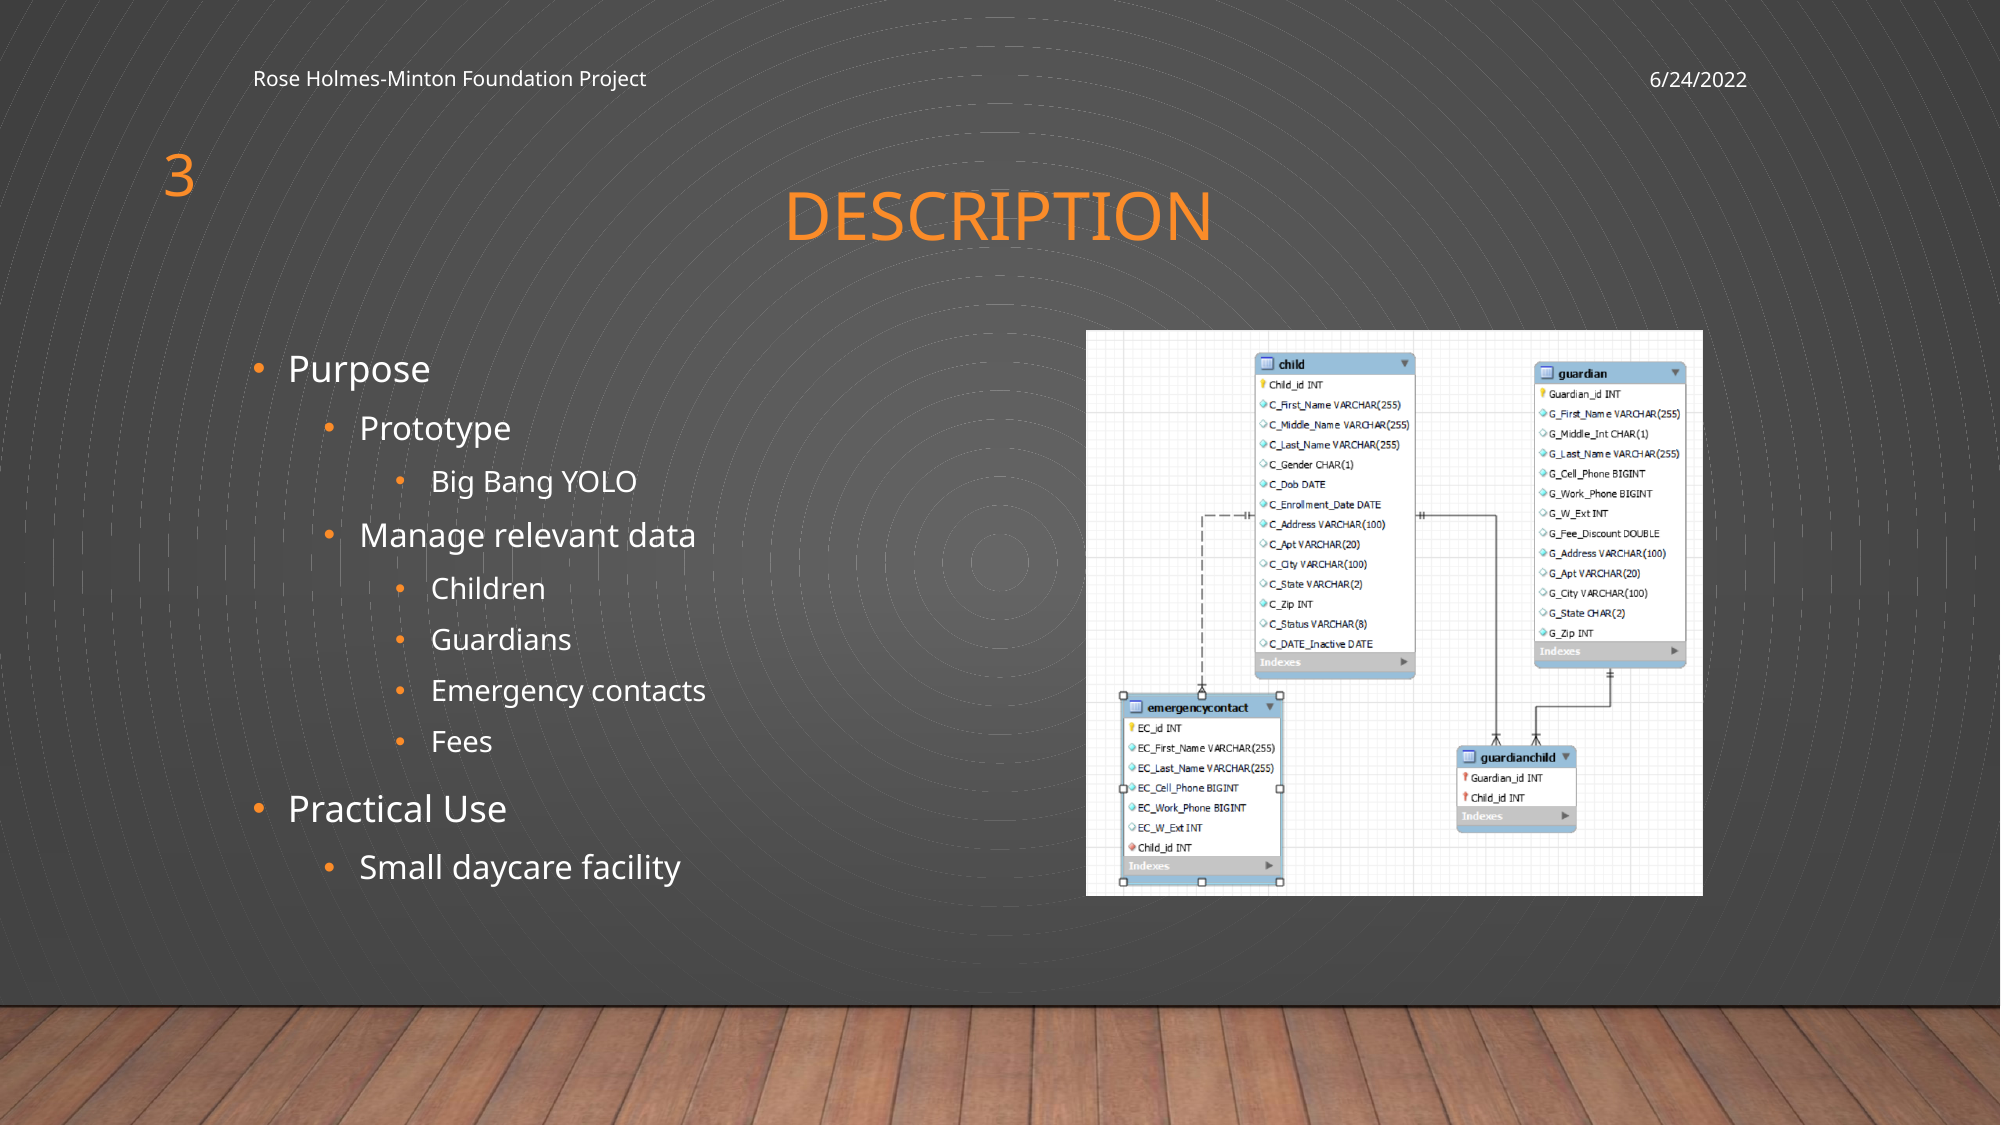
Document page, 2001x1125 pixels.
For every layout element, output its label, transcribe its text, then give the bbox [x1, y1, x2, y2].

list Purpose Prototype Big Bang YOLO Manage relevant data Children Guardians Emergency contacts Fees Practical Use Small daycare facility [237, 329, 974, 896]
title Description [237, 132, 1763, 306]
footer Rose Holmes-Minton Foundation Project [238, 54, 1162, 105]
slide_number 3 [78, 131, 212, 214]
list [1085, 330, 1703, 896]
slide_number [1188, 54, 1763, 105]
picture [0, 1005, 2000, 1125]
